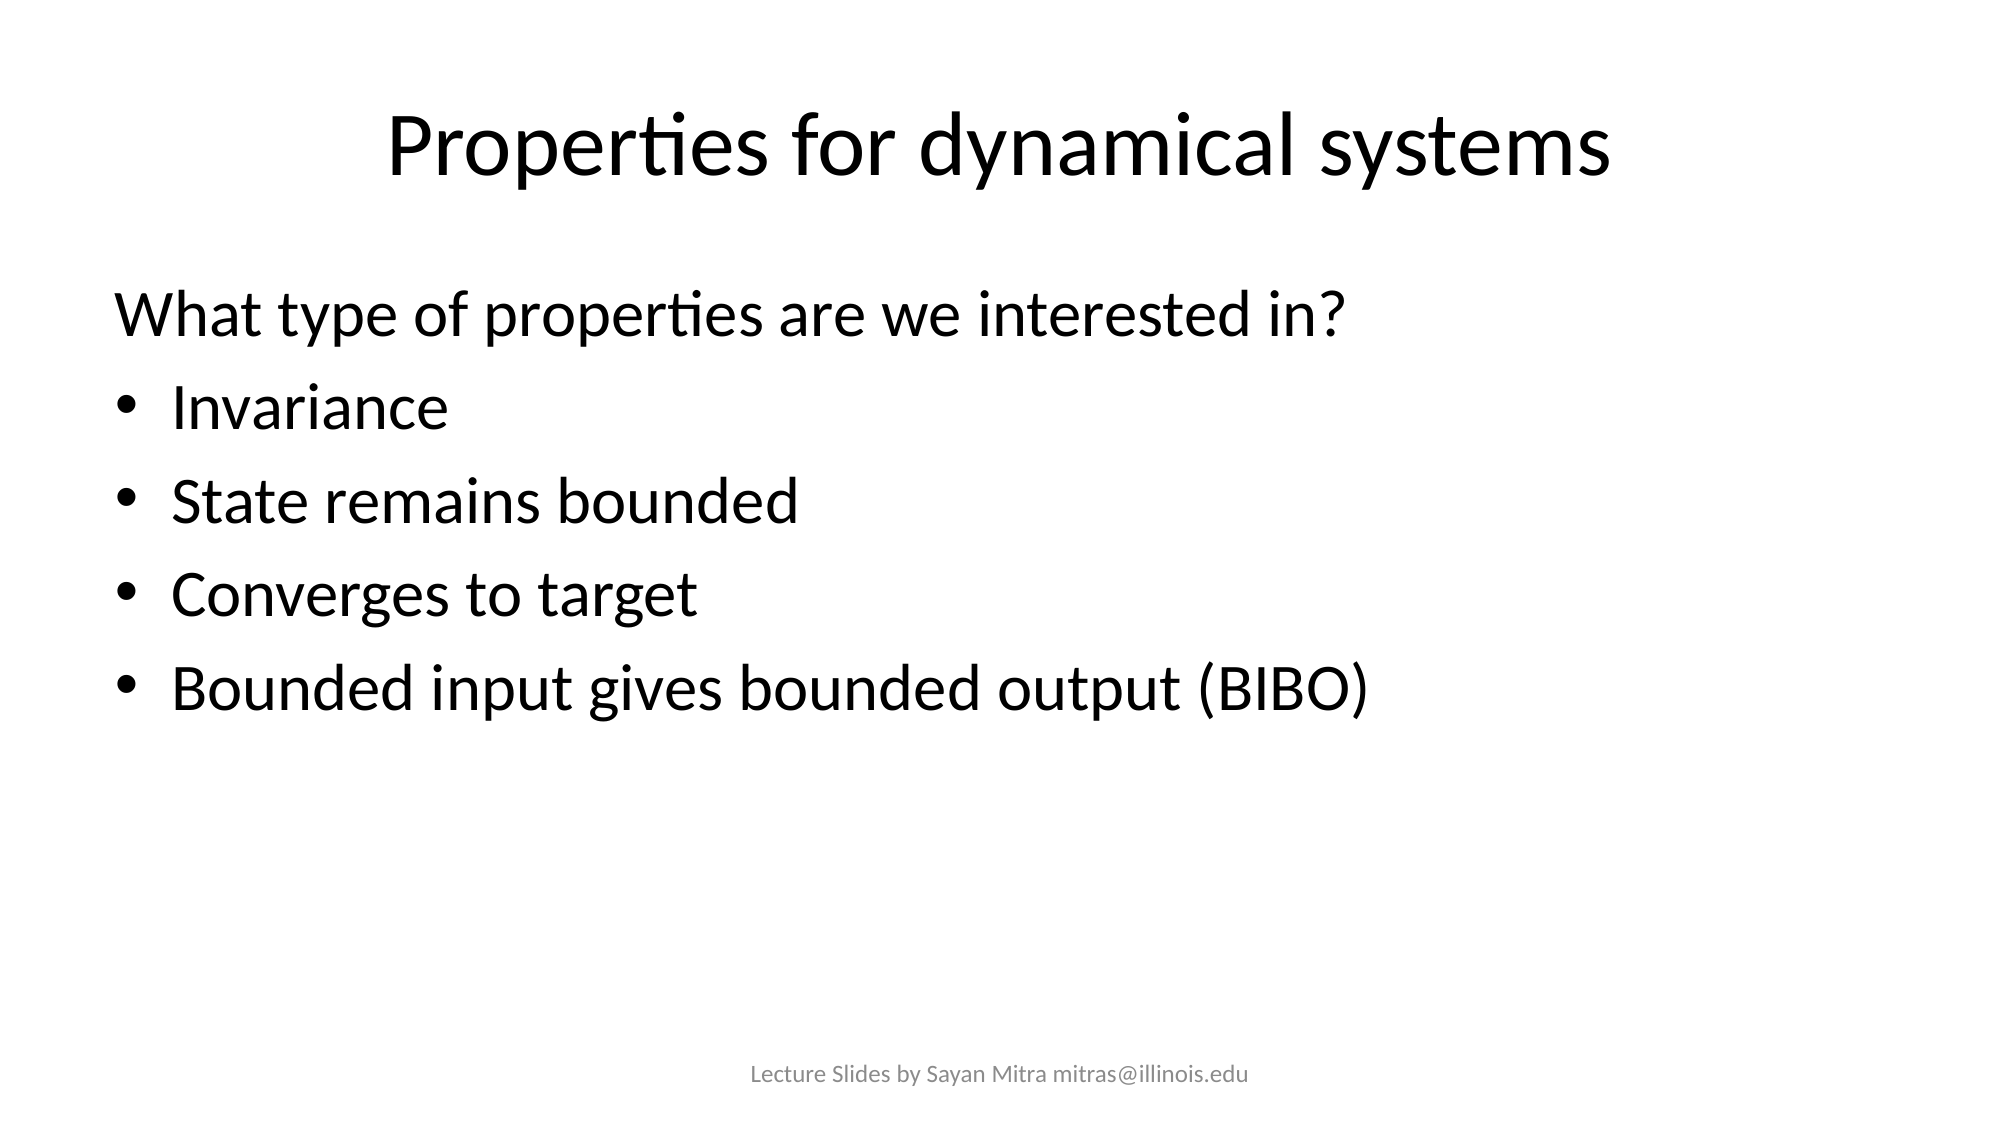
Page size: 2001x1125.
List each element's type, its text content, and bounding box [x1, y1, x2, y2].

footer Lecture Slides by Sayan Mitra mitras@illinois.edu [683, 1042, 1317, 1103]
title Properties for dynamical systems [99, 45, 1900, 233]
list What type of properties are we interested in? Invariance State remains bounded Converges to target Bounded input gives bounded output (BIBO) [99, 262, 1900, 1005]
